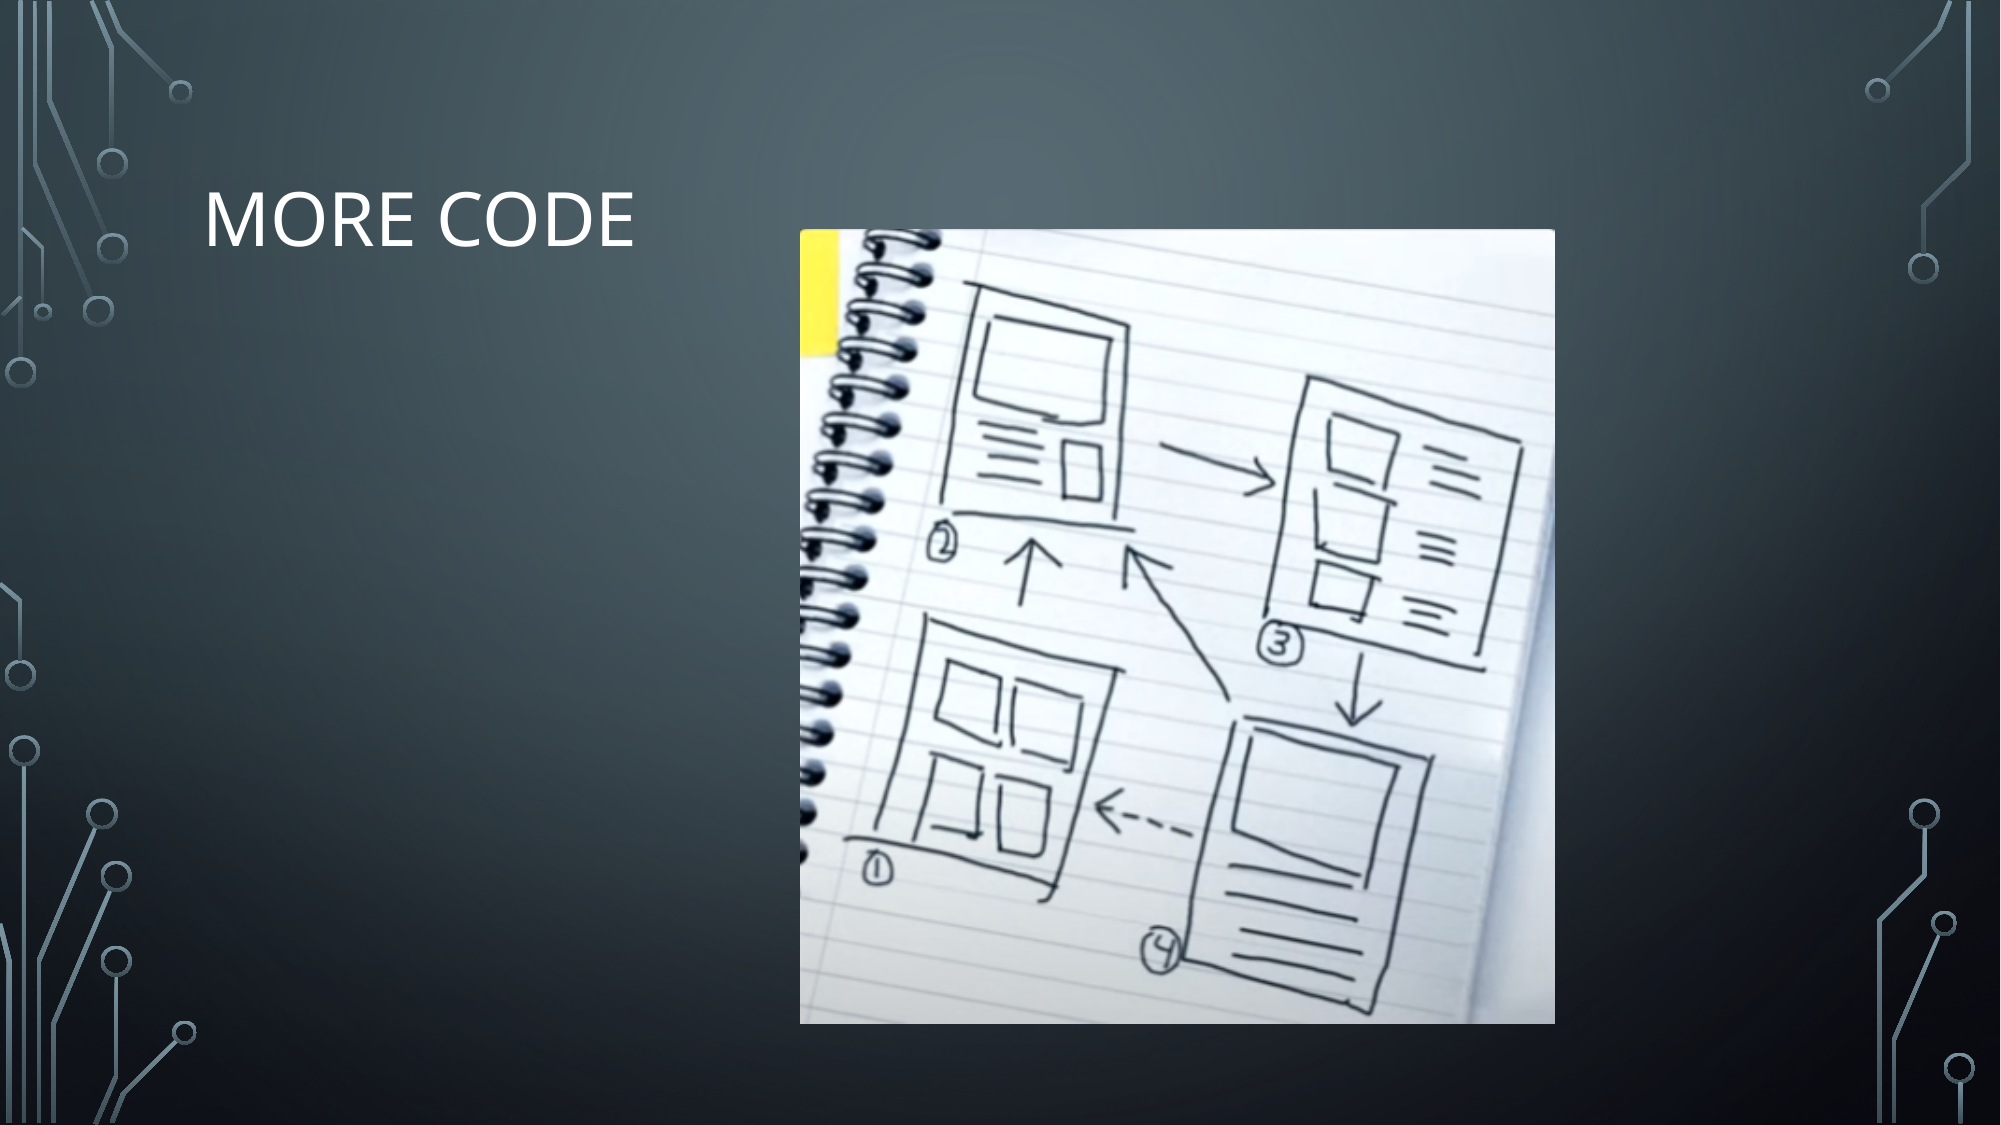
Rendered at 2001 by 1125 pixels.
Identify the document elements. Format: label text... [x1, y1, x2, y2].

picture [800, 228, 1555, 1024]
title More Code [187, 101, 1813, 344]
